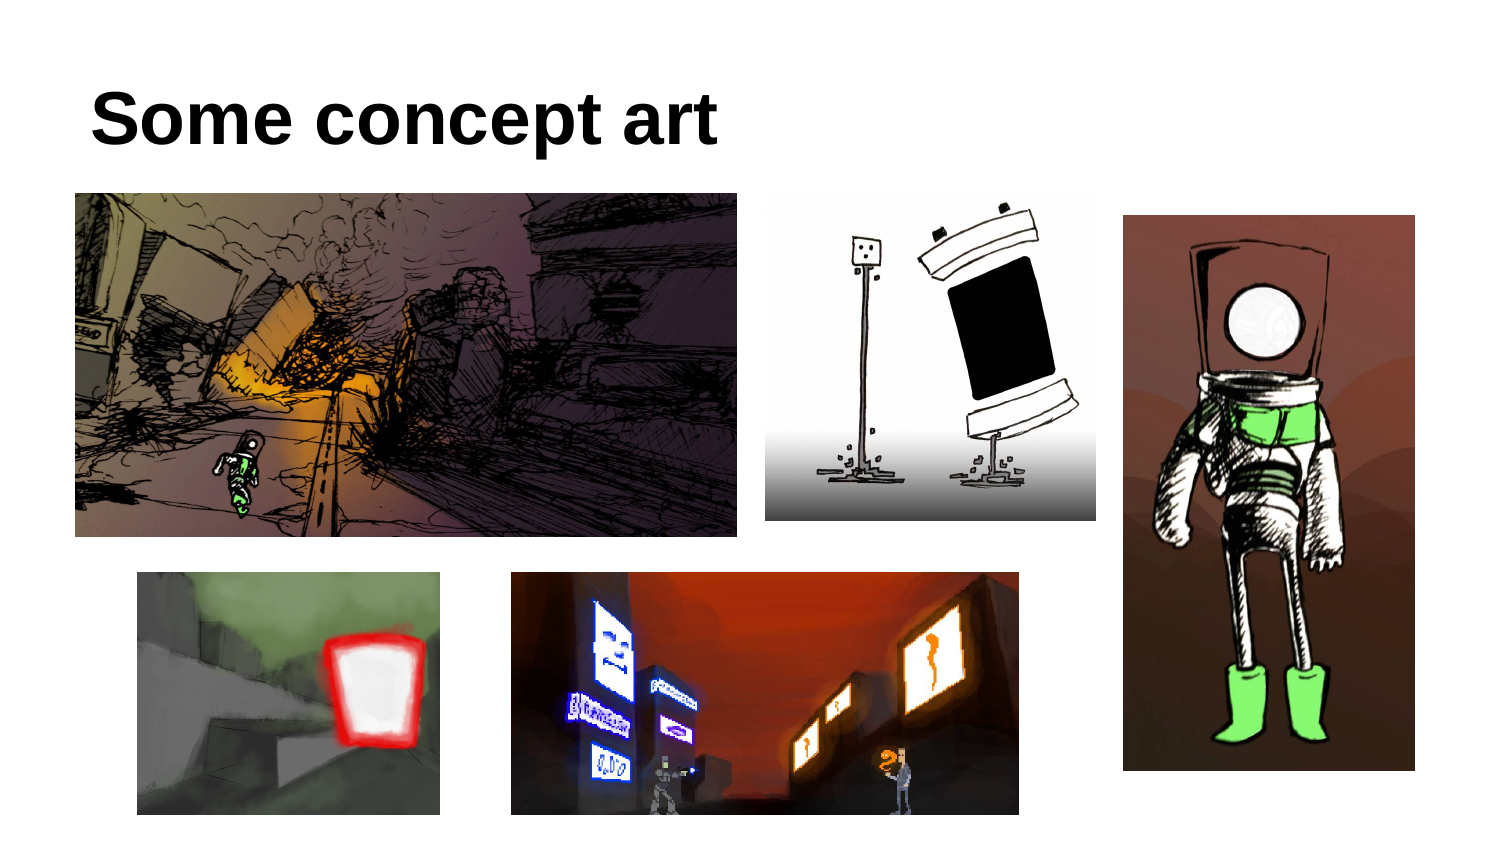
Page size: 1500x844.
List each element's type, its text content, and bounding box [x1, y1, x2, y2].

picture [137, 572, 440, 815]
picture [511, 572, 1019, 815]
title Some concept art [75, 33, 1425, 175]
picture [1123, 214, 1415, 771]
picture [765, 193, 1096, 521]
picture [74, 193, 737, 537]
